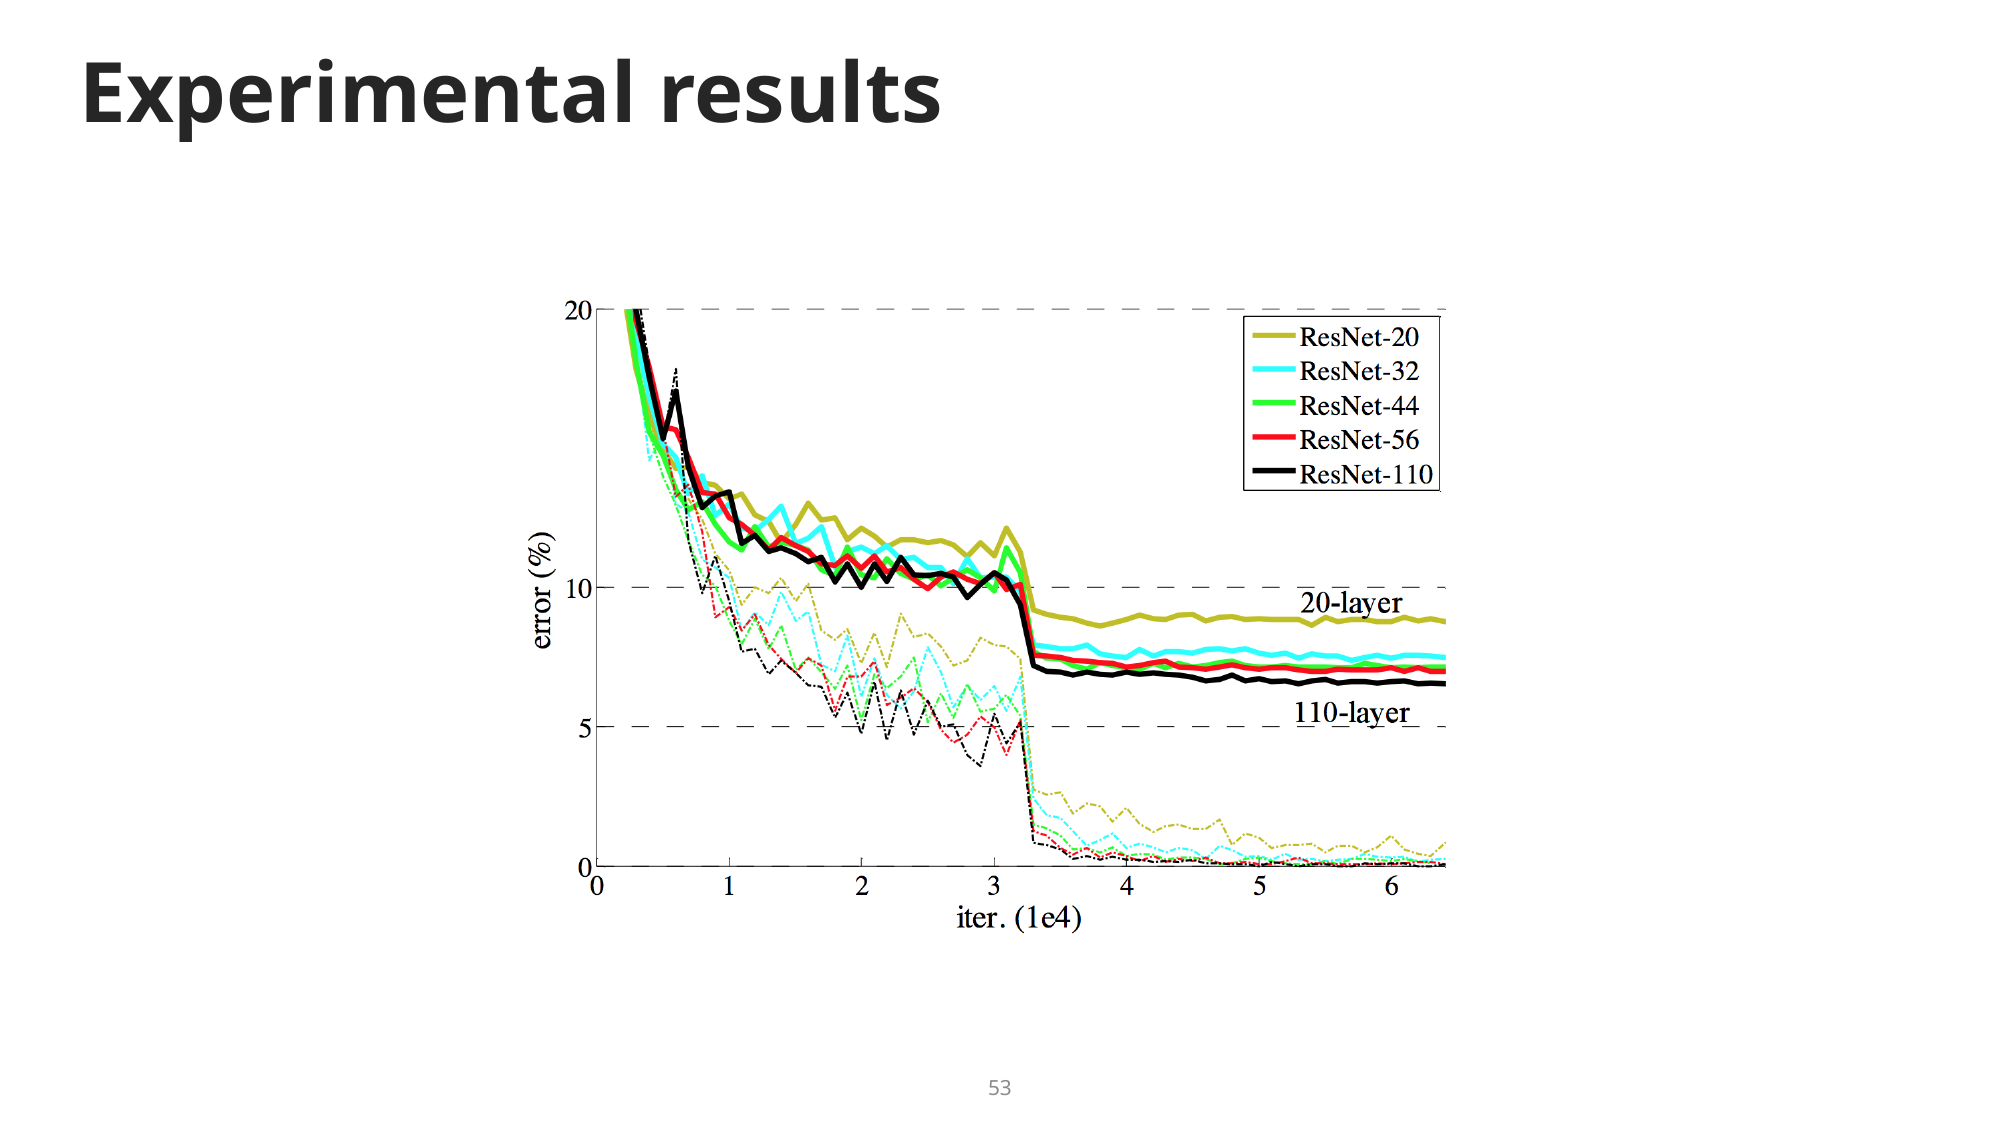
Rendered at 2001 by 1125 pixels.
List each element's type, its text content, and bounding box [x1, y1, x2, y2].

picture [510, 276, 1489, 935]
title Experimental results [64, 41, 1941, 149]
slide_number 53 [766, 1058, 1234, 1119]
